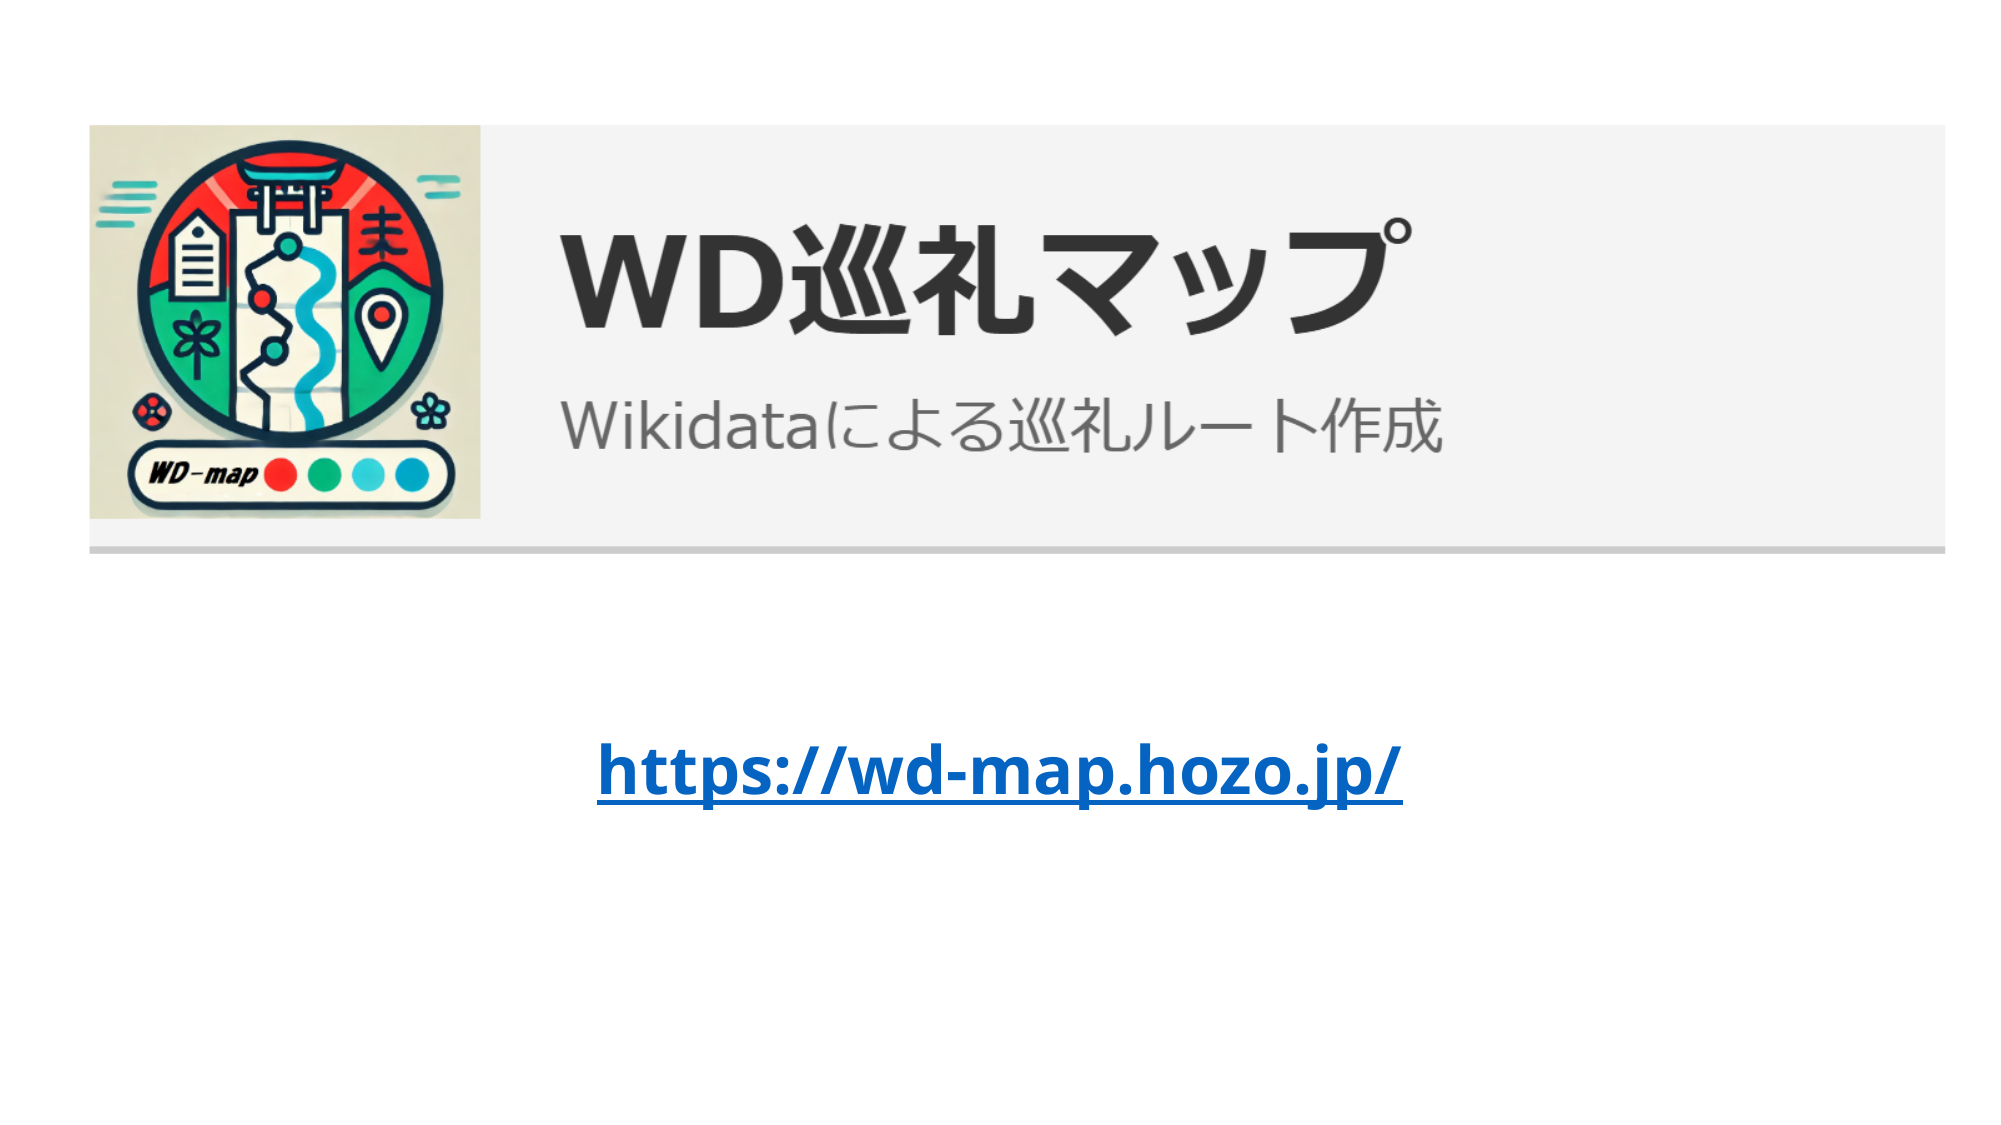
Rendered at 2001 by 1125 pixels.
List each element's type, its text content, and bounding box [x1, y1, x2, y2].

subtitle https://wd-map.hozo.jp/ [249, 721, 1750, 994]
picture [76, 109, 1969, 569]
